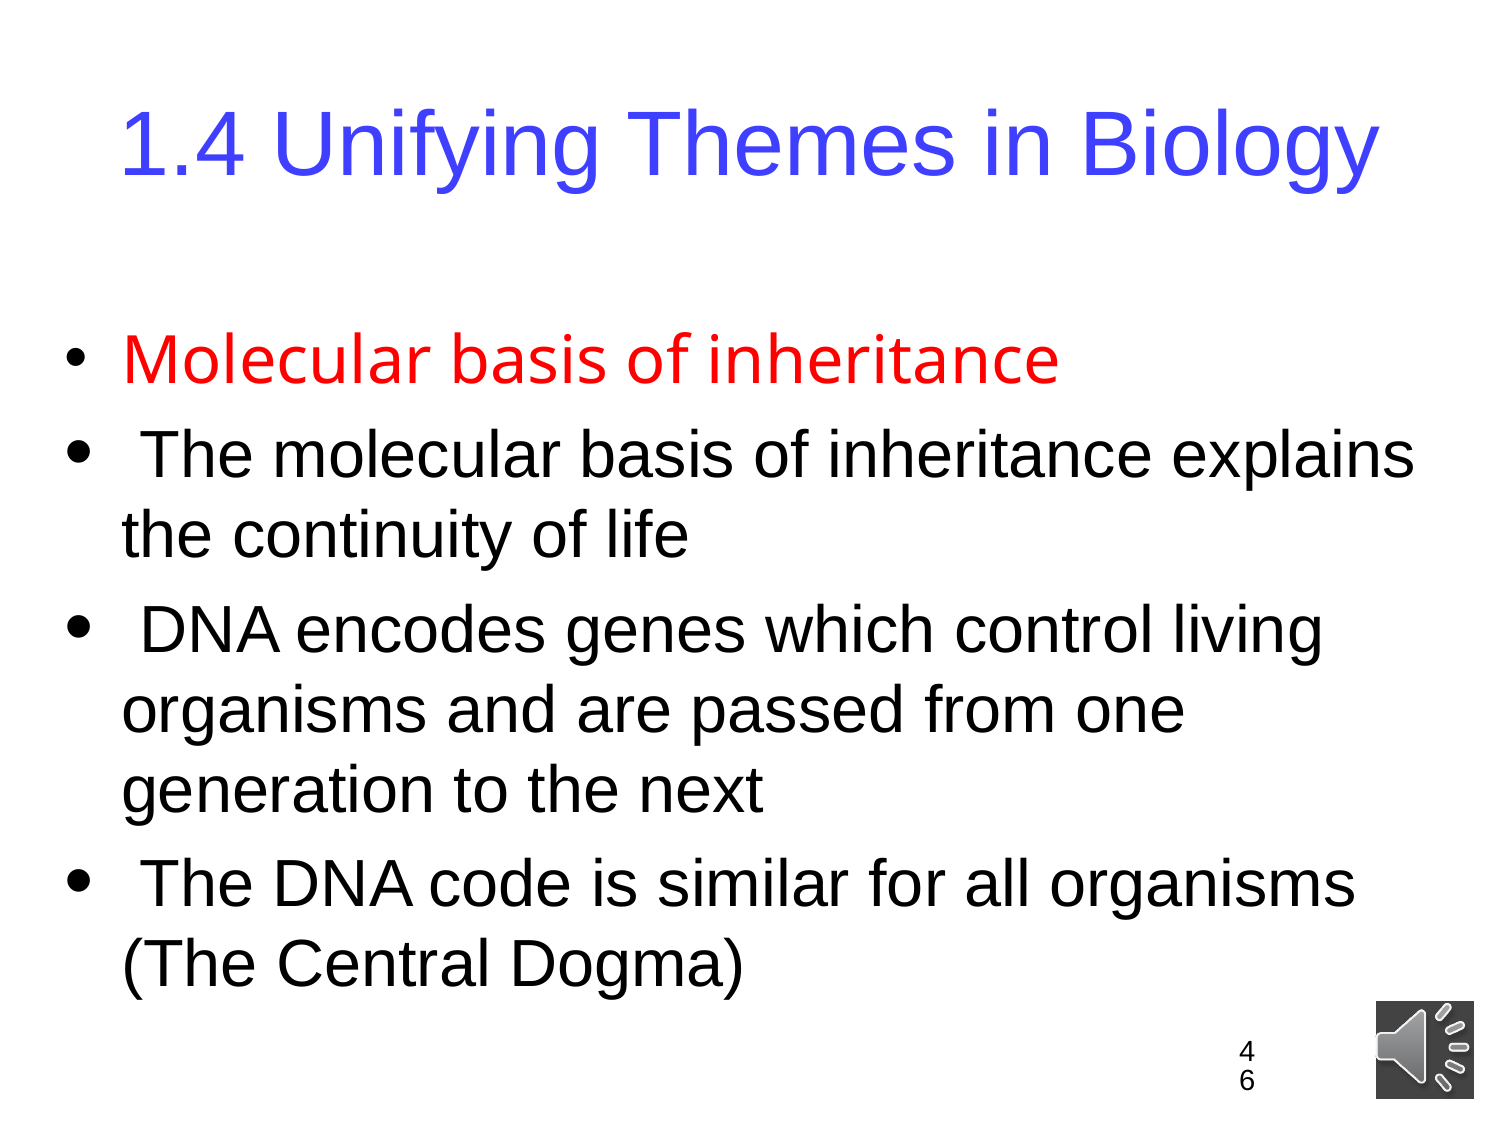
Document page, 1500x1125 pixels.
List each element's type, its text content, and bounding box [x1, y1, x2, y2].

title 1.4 Unifying Themes in Biology [75, 0, 1425, 278]
picture [1374, 999, 1476, 1101]
list Molecular basis of inheritance The molecular basis of inheritance explains the continuity of life DNA encodes genes which control living organisms and are passed from one generation to the next The DNA code is similar for all organisms (The Central Dogma) [50, 308, 1500, 1125]
